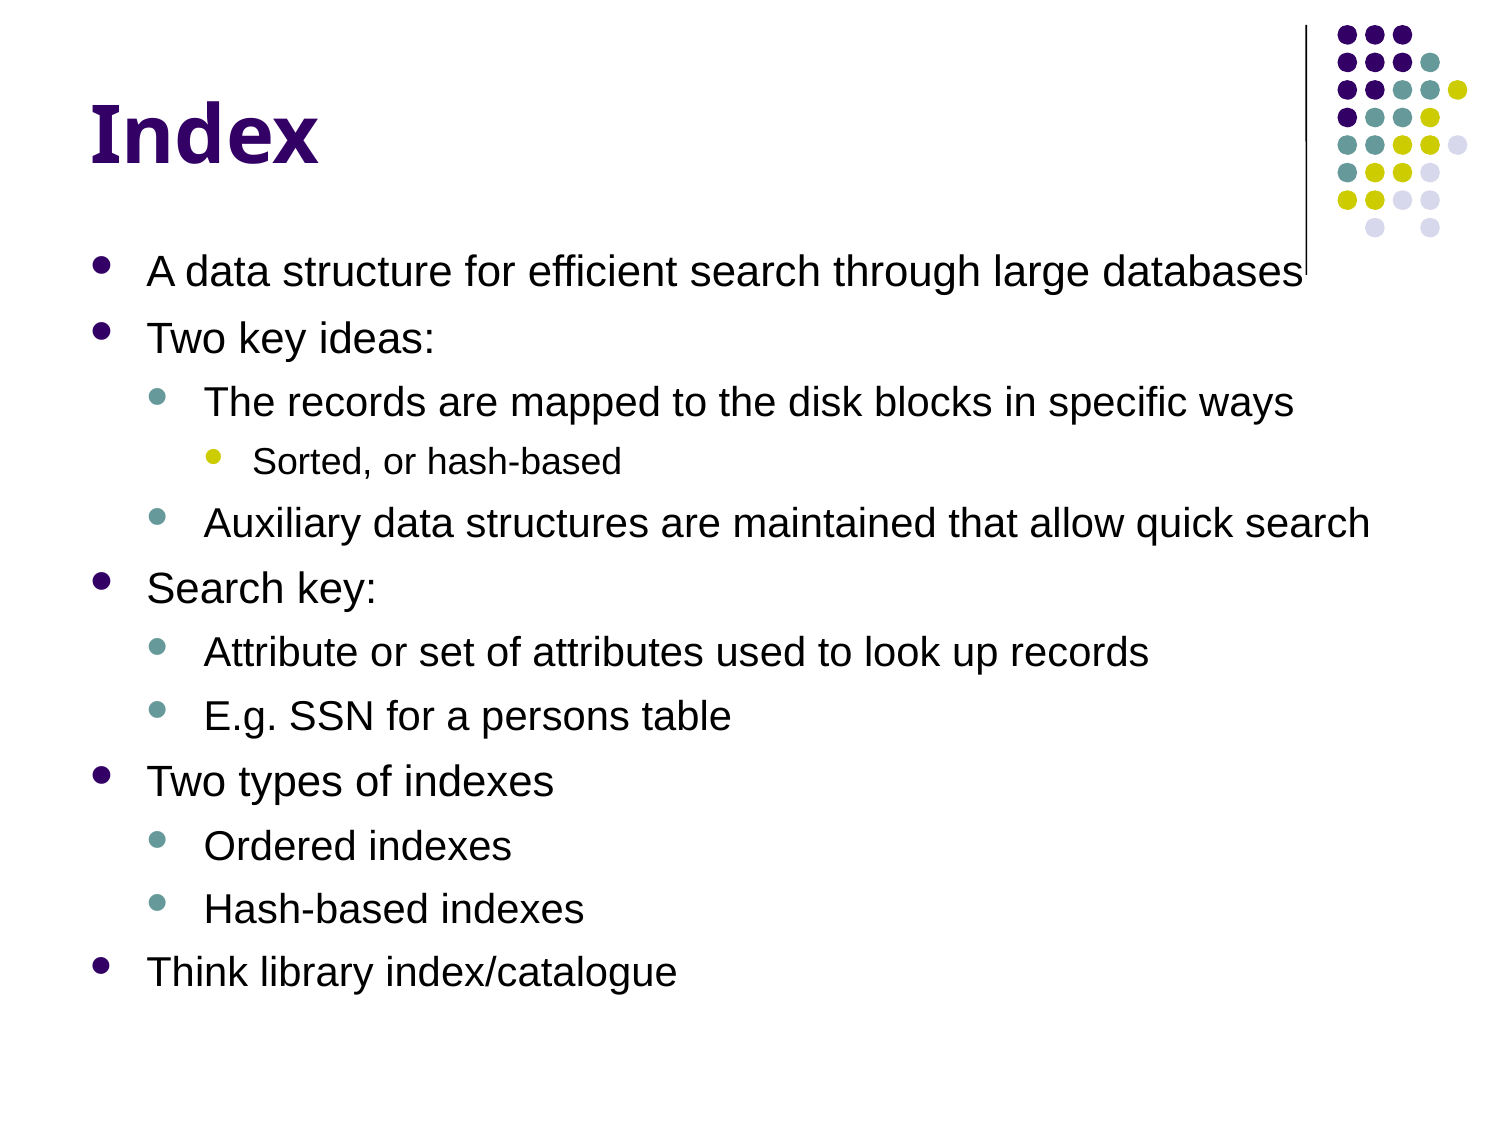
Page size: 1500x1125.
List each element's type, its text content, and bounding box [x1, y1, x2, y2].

list A data structure for efficient search through large databases Two key ideas: The records are mapped to the disk blocks in specific ways Sorted, or hash-based Auxiliary data structures are maintained that allow quick search Search key: Attribute or set of attributes used to look up records E.g. SSN for a persons table Two types of indexes Ordered indexes Hash-based indexes Think library index/catalogue [74, 230, 1426, 1056]
title Index [74, 19, 1313, 188]
